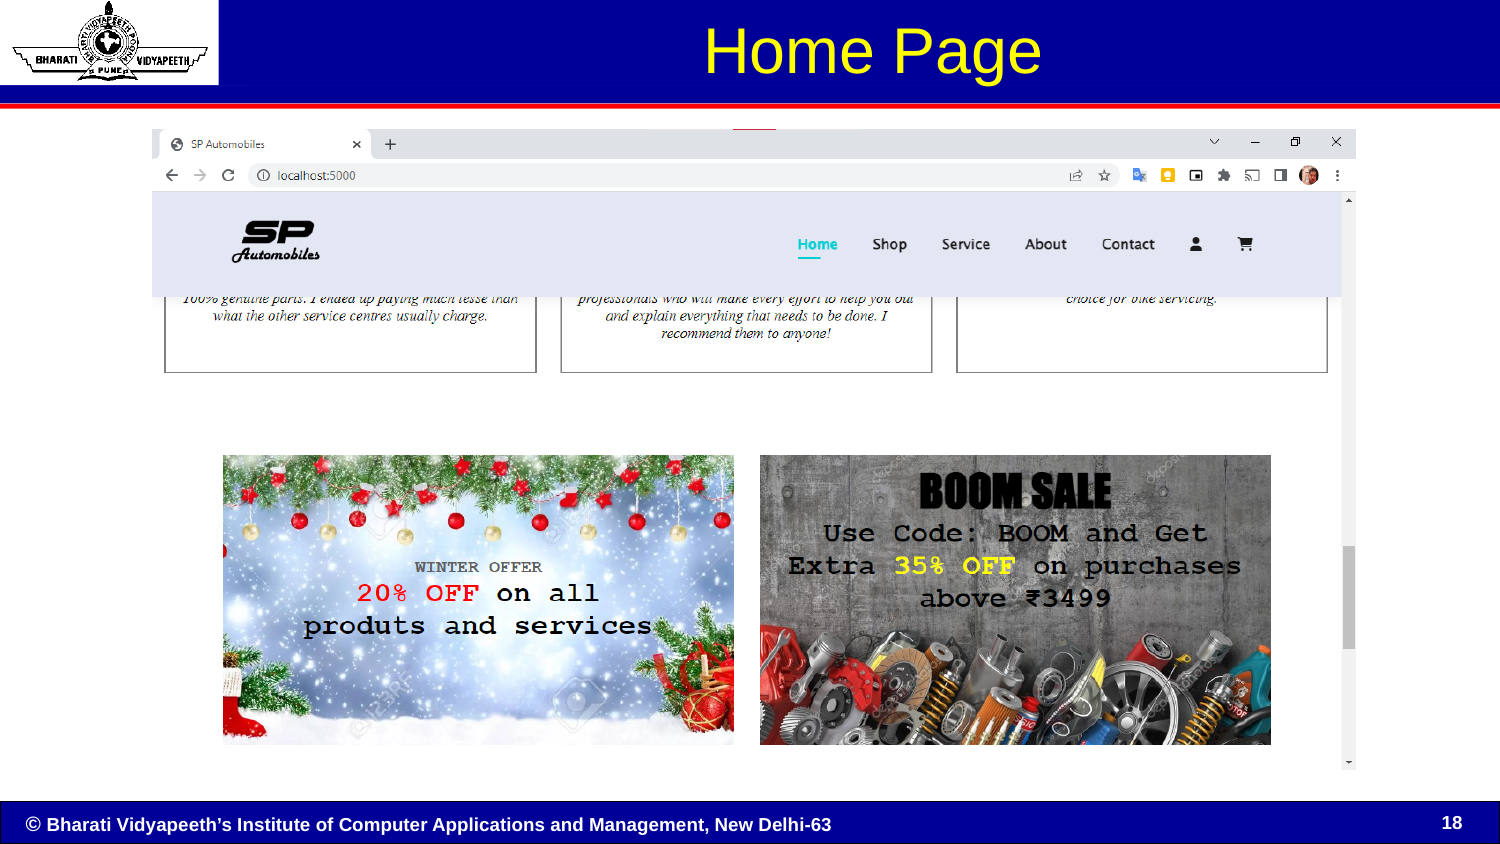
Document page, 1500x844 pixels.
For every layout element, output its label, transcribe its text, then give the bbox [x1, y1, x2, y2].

title Home Page [246, 2, 1500, 85]
picture [152, 128, 1356, 771]
picture [12, 1, 208, 81]
